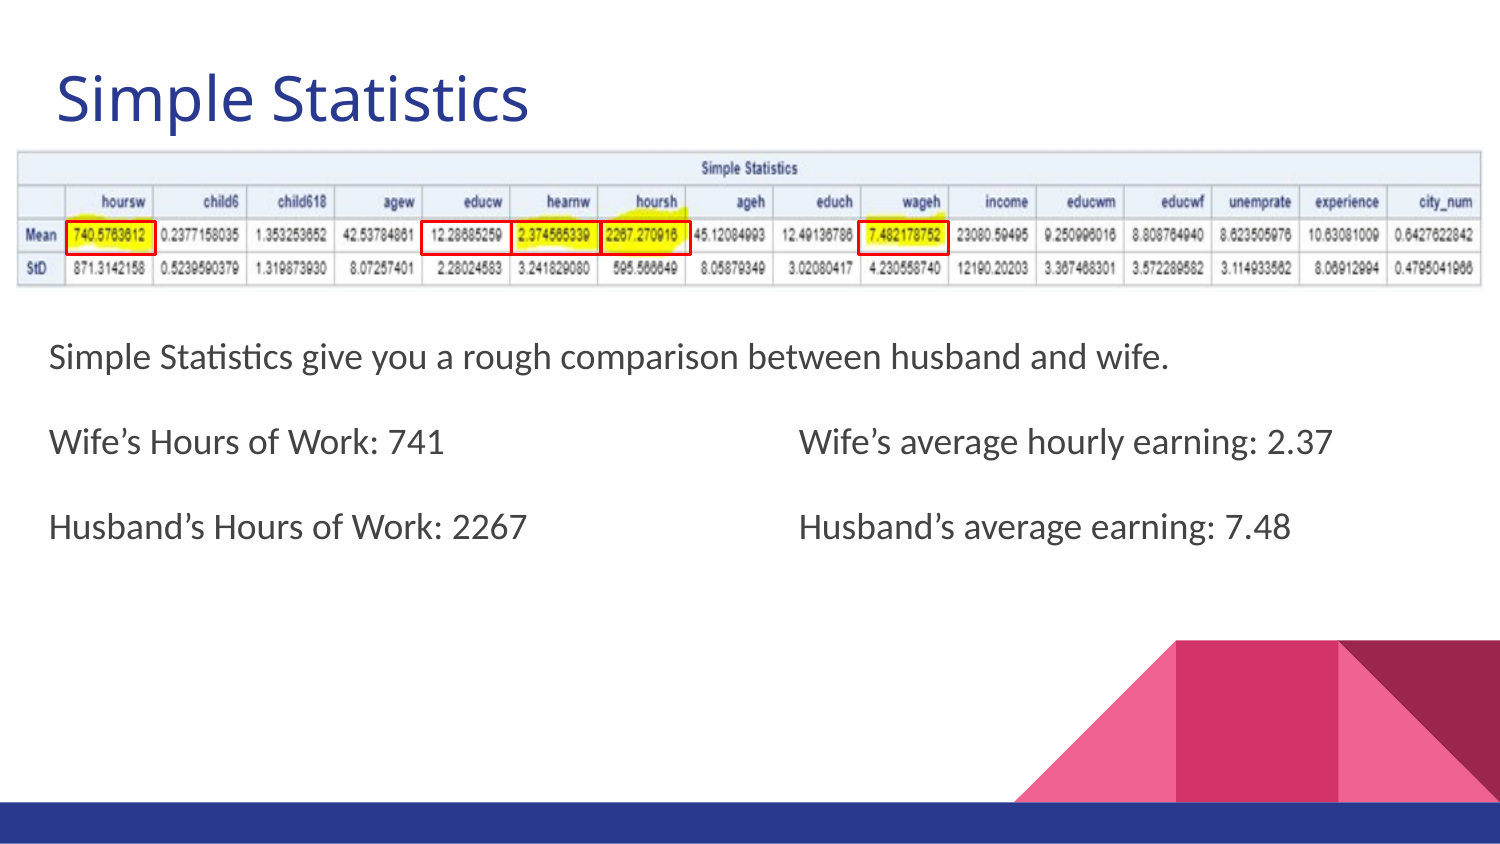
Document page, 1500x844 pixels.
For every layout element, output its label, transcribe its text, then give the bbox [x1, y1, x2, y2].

list Simple Statistics give you a rough comparison between husband and wife. Wife’s Hours of Work: 741 Wife’s average hourly earning: 2.37 Husband’s Hours of Work: 2267 Husband’s average earning: 7.48 [33, 310, 1432, 844]
picture [15, 148, 1484, 292]
title Simple Statistics [41, 43, 1440, 144]
